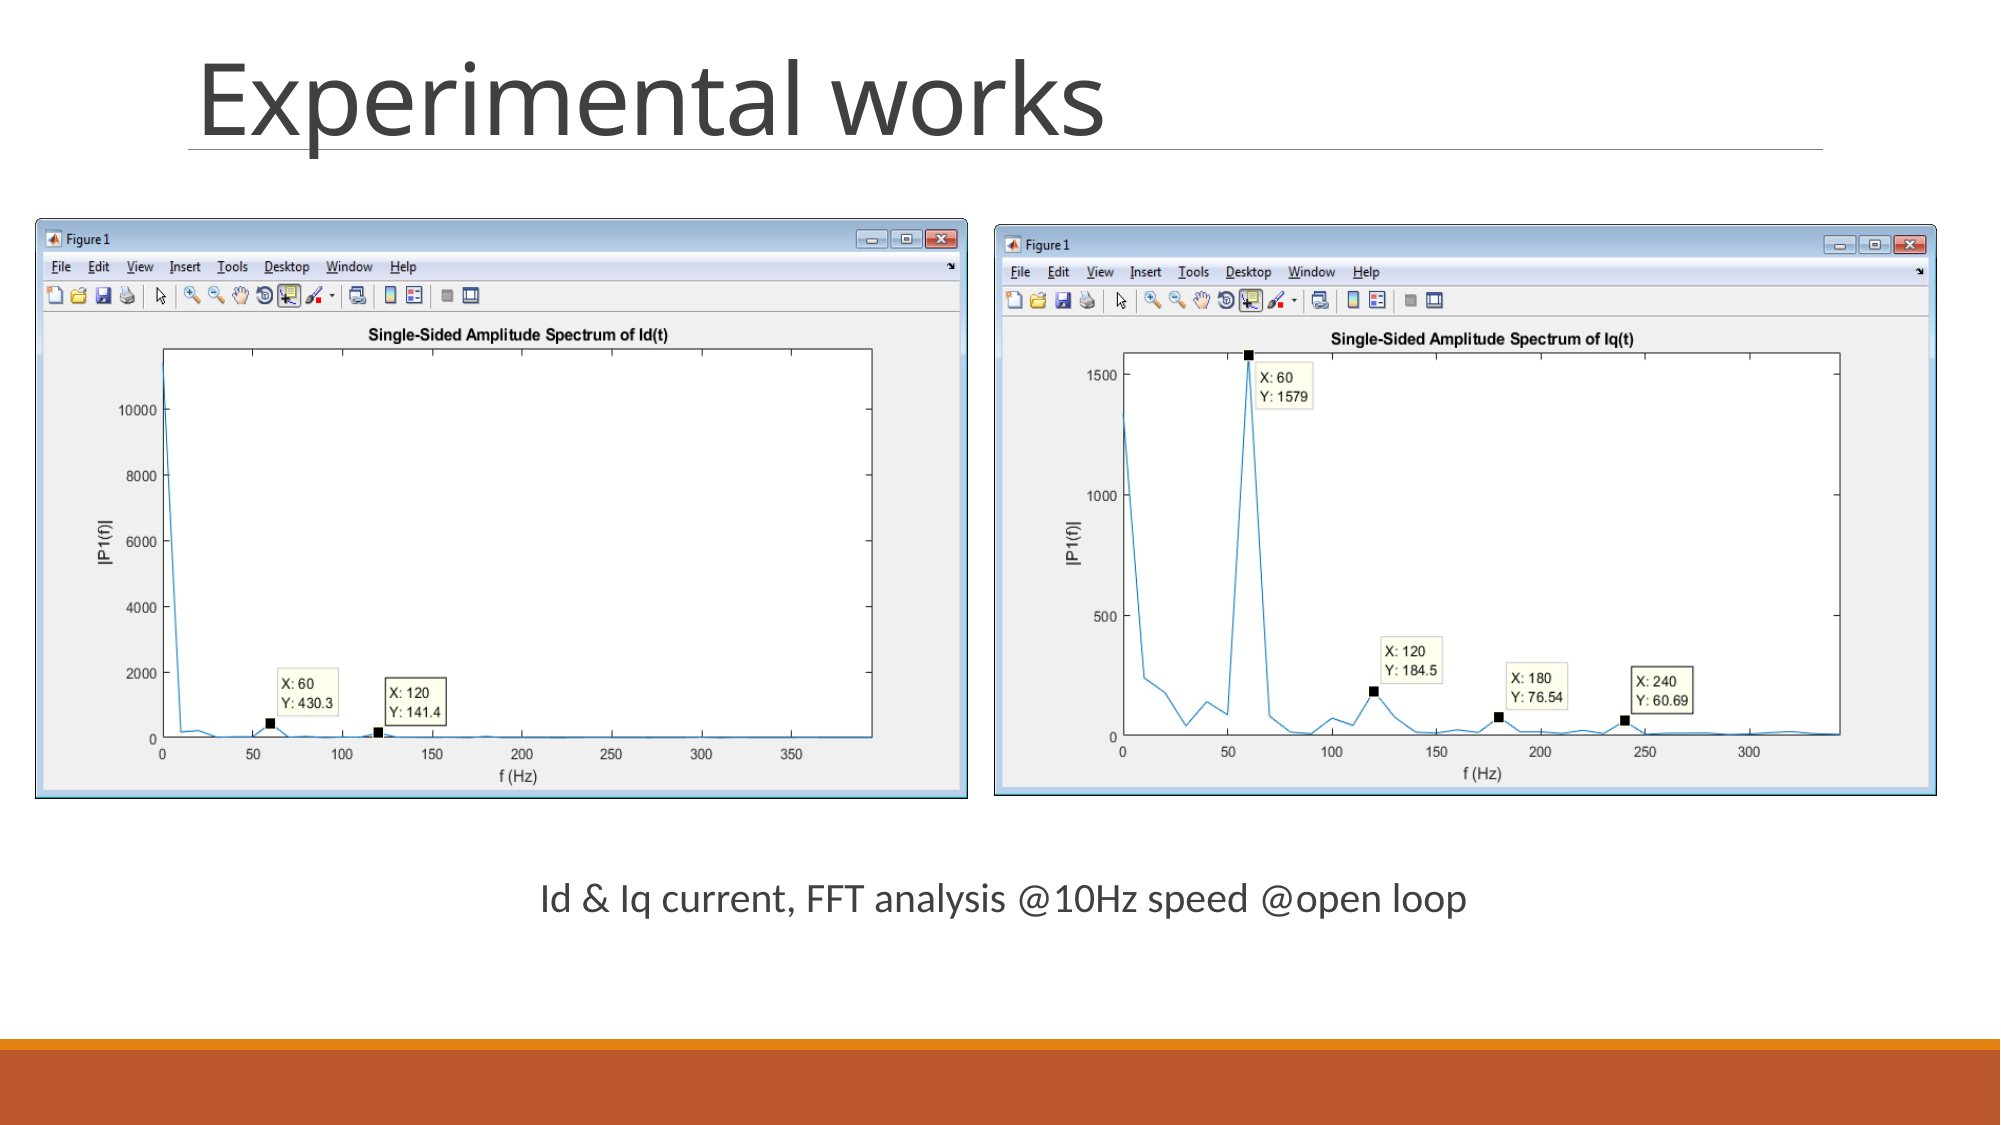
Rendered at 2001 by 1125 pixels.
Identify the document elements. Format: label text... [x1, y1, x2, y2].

title Experimental works [180, 39, 1830, 164]
picture [34, 218, 968, 800]
picture [993, 223, 1937, 797]
list Id & Iq current, FFT analysis @10Hz speed @open loop [39, 184, 1959, 1034]
